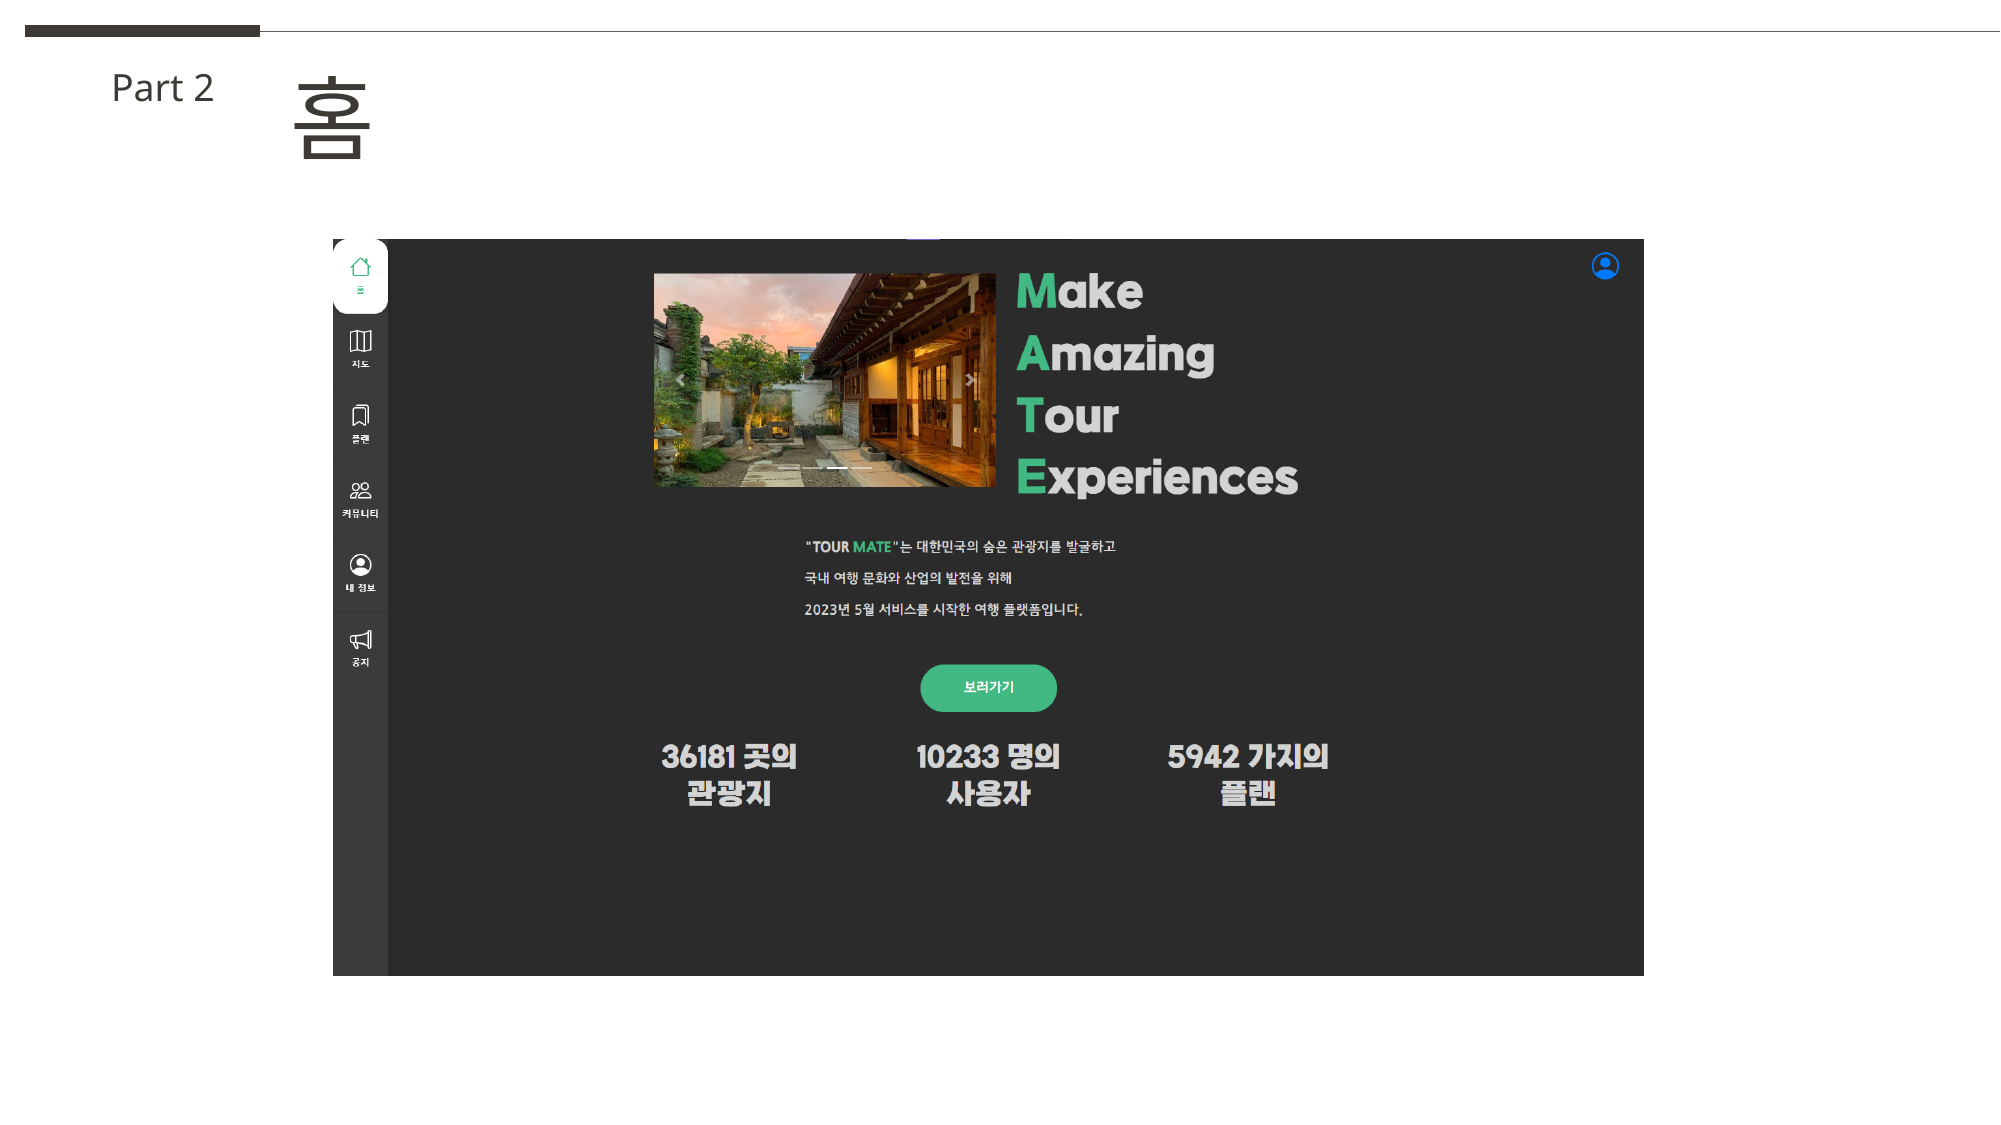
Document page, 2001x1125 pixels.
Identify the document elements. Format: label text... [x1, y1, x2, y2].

text_box 홈 [276, 54, 391, 179]
picture [333, 239, 1644, 977]
text_box Part 2 [96, 56, 230, 117]
